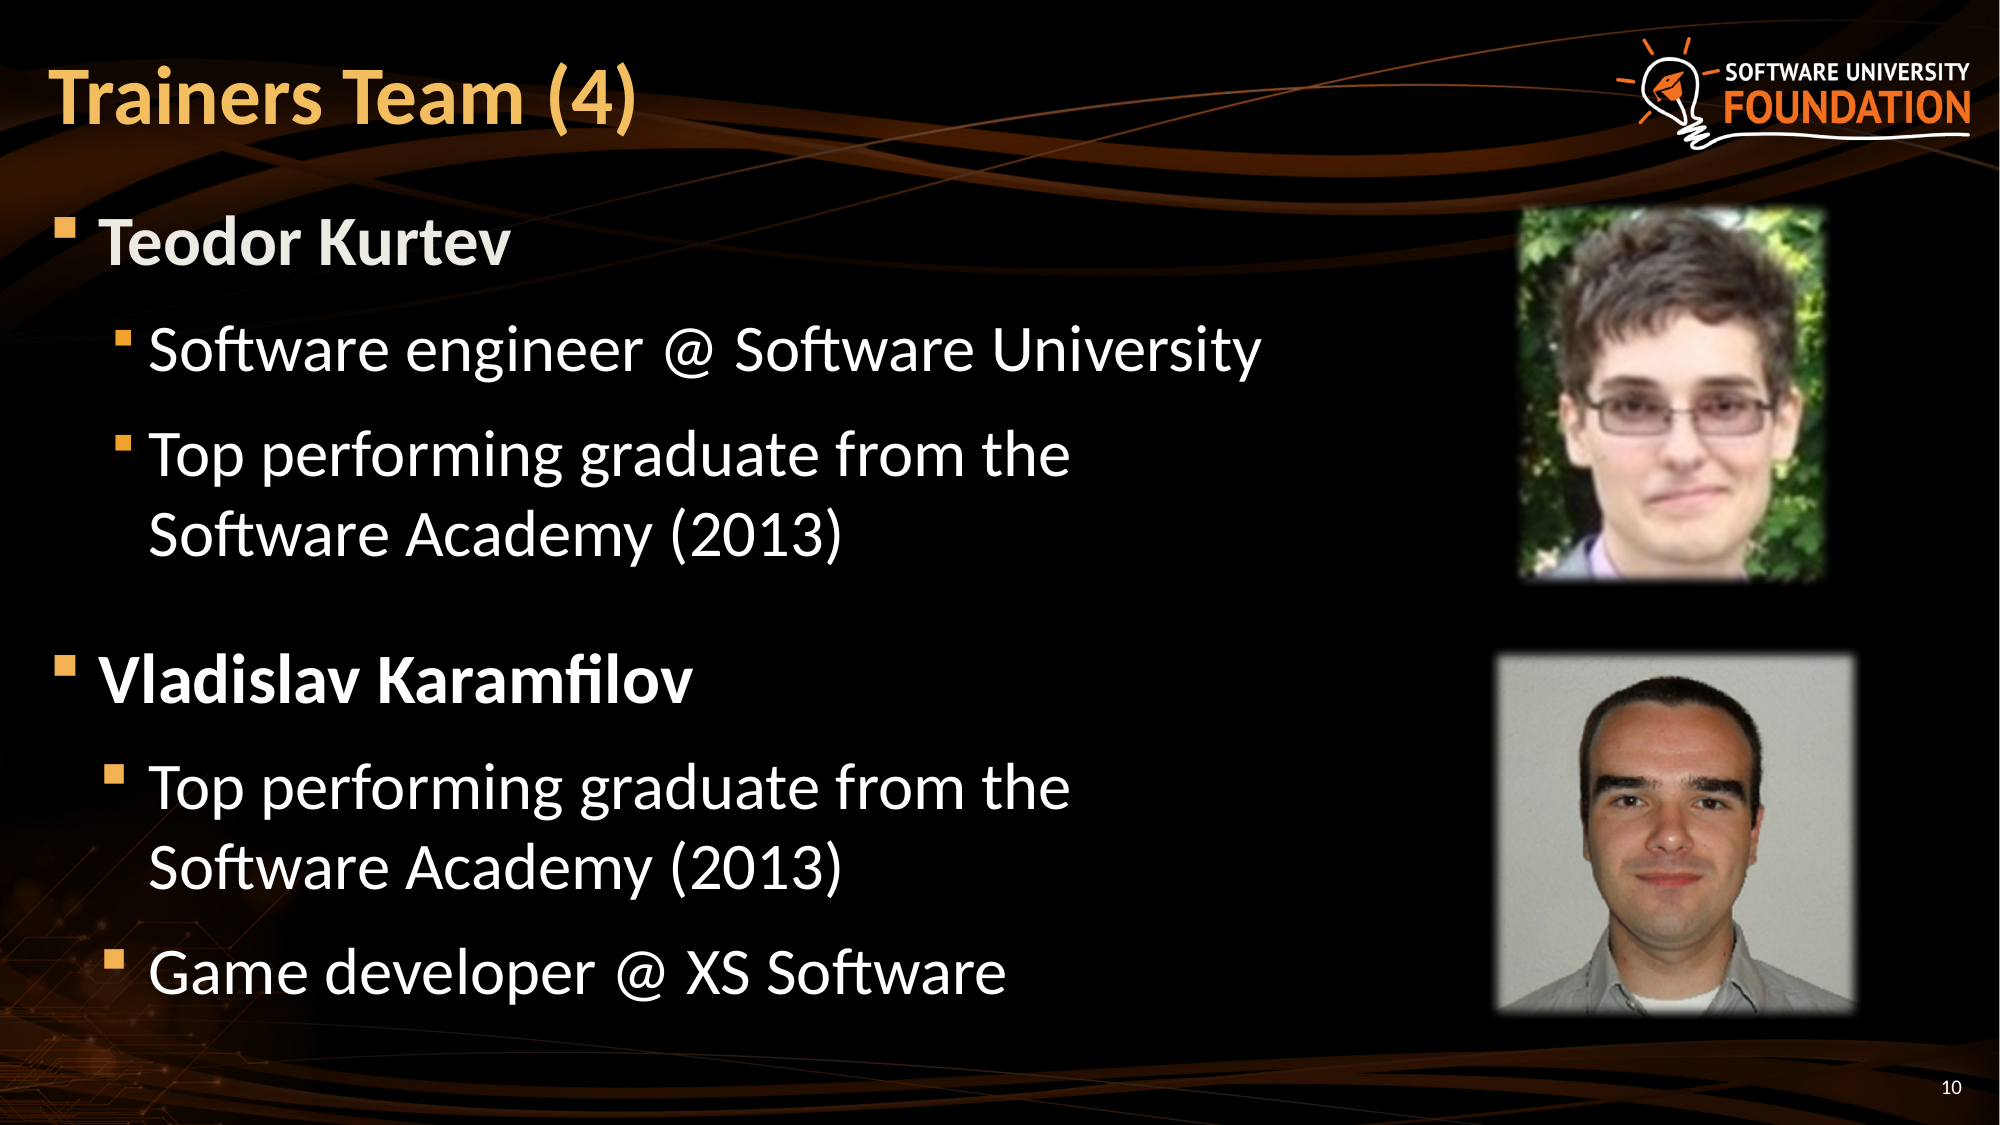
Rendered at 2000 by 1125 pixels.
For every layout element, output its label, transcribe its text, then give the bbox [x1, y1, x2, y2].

picture [0, 0, 2000, 1125]
title Trainers Team (4) [30, 6, 1602, 189]
list Teodor Kurtev Software engineer @ Software University Top performing graduate from the Software Academy (2013) Vladislav Karamfilov Top performing graduate from the Software Academy (2013) Game developer @ XS Software [31, 189, 1300, 1103]
slide_number 10 [1897, 1070, 1968, 1103]
